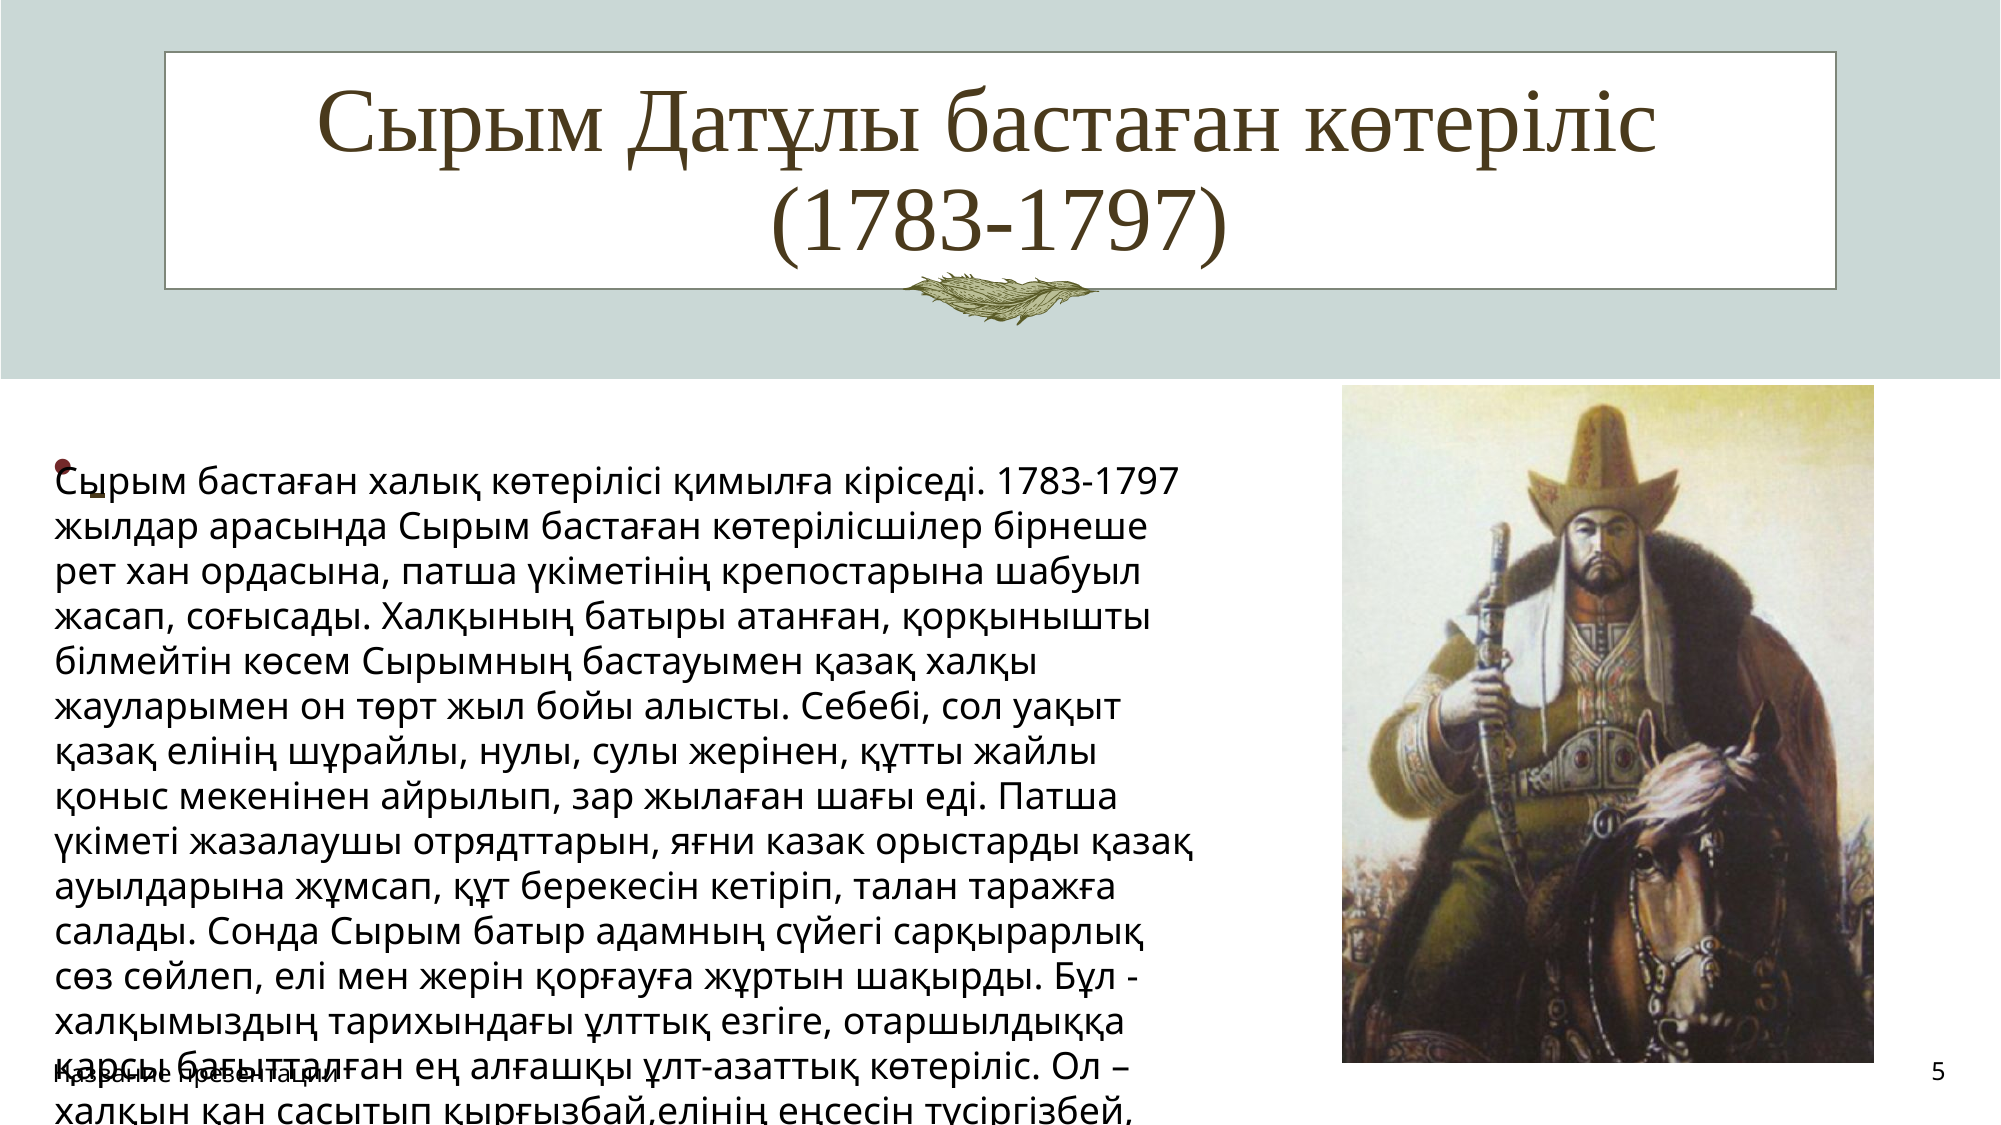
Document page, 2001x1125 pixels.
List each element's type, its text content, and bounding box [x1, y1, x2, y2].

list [1342, 385, 1875, 1063]
text_box Сырым бастаған халық көтерілісі қимылға кіріседі. 1783-1797 жылдар арасында Сырым бастаған көтерілісшілер бірнеше рет хан ордасына, патша үкіметінің крепостарына шабуыл жасап, соғысады. Халқының батыры атанған, қорқынышты білмейтін көсем Сырымның бастауымен қазақ халқы жауларымен он төрт жыл бойы алысты. Себебі, сол уақыт қазақ елінің шұрайлы, нулы, сулы жерінен, құтты жайлы қоныс мекенінен айрылып, зар жылаған шағы еді. Патша үкіметі жазалаушы отрядттарын, яғни казак орыстарды қазақ ауылдарына жұмсап, құт берекесін кетіріп, талан таражға салады. Сонда Сырым батыр адамның сүйегі сарқырарлық сөз сөйлеп, елі мен жерін қорғауға жұртын шақырды. Бұл - халқымыздың тарихындағы ұлттық езгіге, отаршылдыққа қарсы бағытталған ең алғашқы ұлт-азаттық көтеріліс. Ол – халқын қан сасытып қырғызбай,елінің еңсесін түсіргізбей, жұртының ар-намысы мен рухын жасытпай күресті [39, 449, 1223, 1125]
slide_number 5 [1510, 1042, 1961, 1103]
picture [901, 280, 1100, 326]
title Сырым Датұлы бастаған көтеріліс (1783-1797) [62, 62, 1938, 280]
list [37, 431, 1263, 1014]
